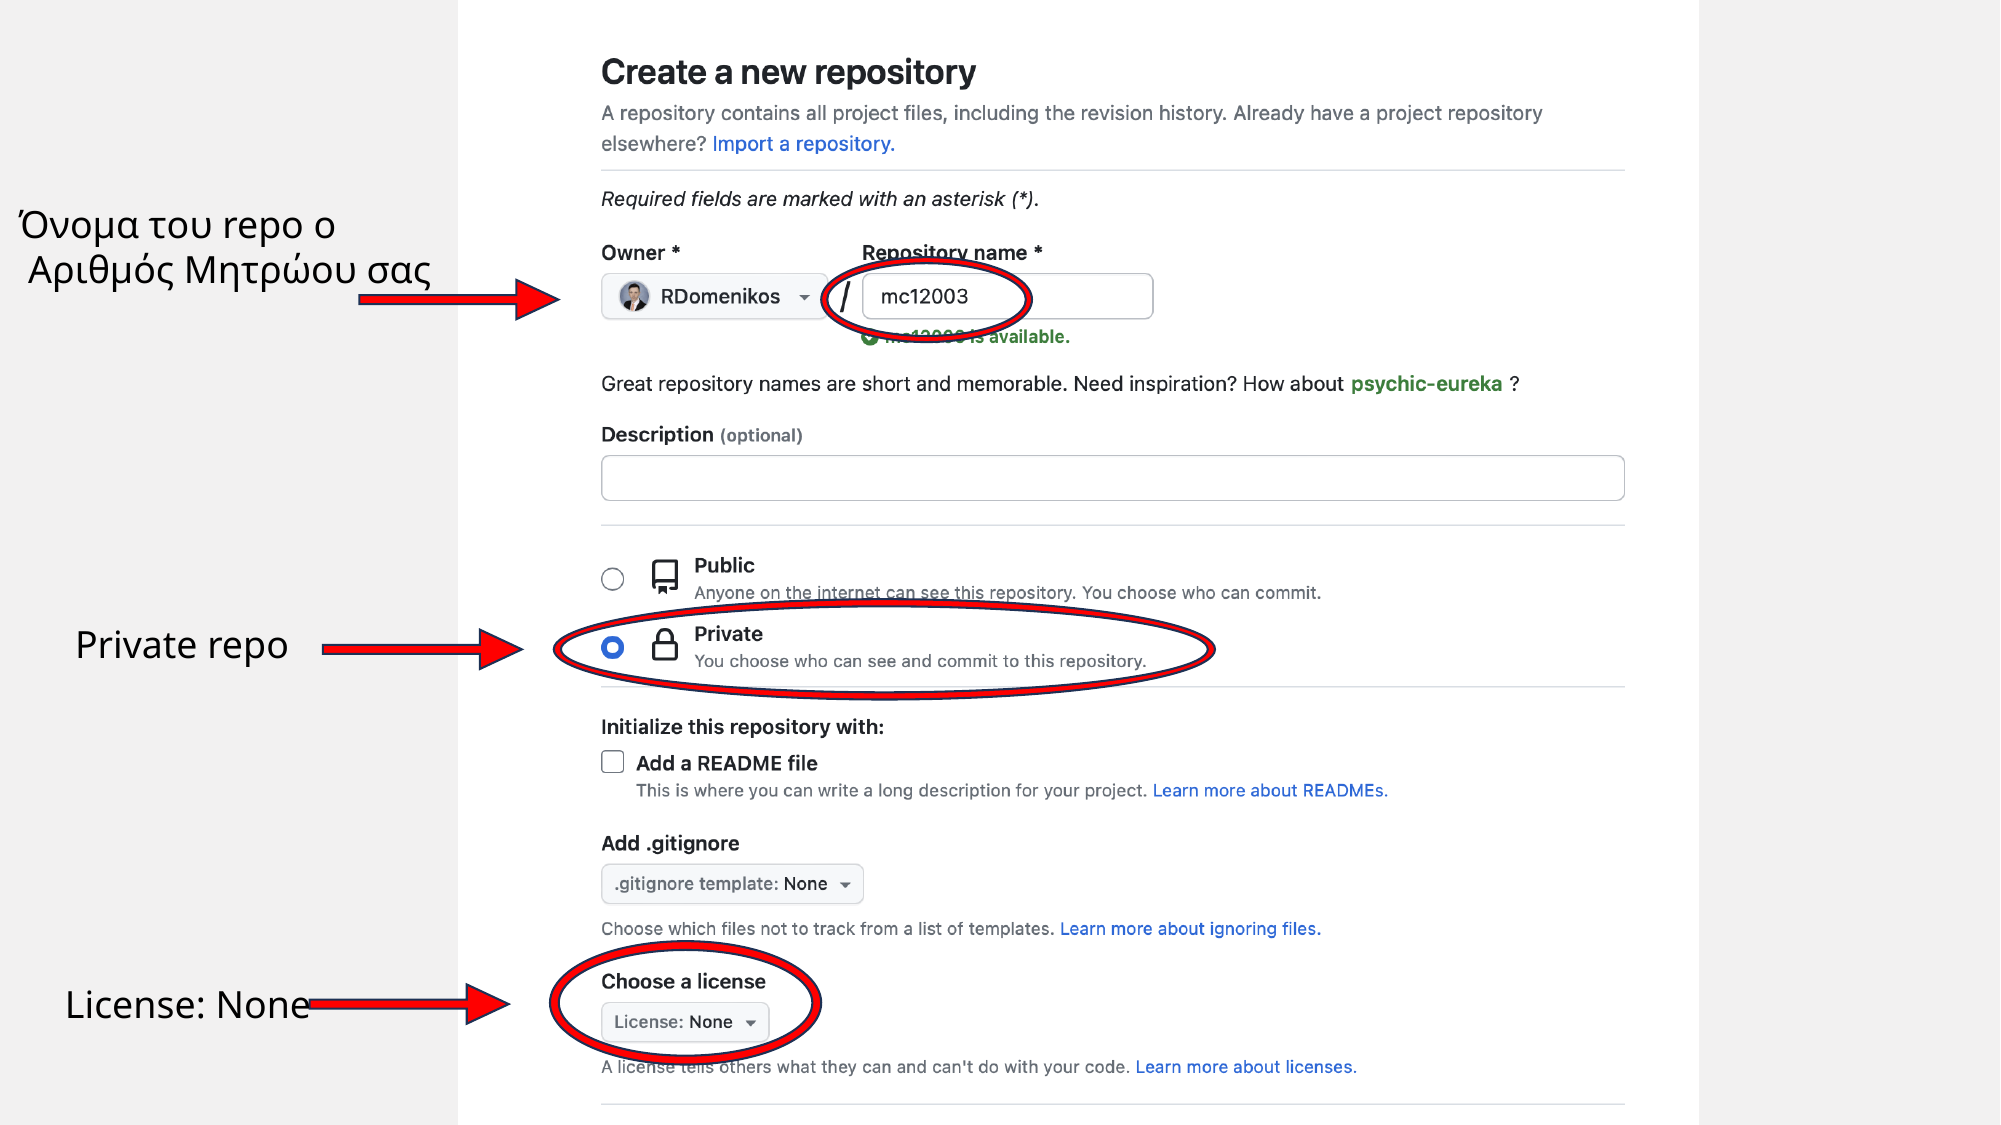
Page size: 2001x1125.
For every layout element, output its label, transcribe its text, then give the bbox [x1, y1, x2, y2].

text_box [321, 643, 458, 655]
text_box [327, 998, 458, 1010]
text_box Όνομα του repo o Αριθμός Μητρώου σας [3, 193, 447, 299]
text_box Private repo [60, 613, 304, 674]
text_box License: None [50, 973, 327, 1034]
text_box [358, 294, 458, 306]
picture [458, 0, 1699, 1125]
